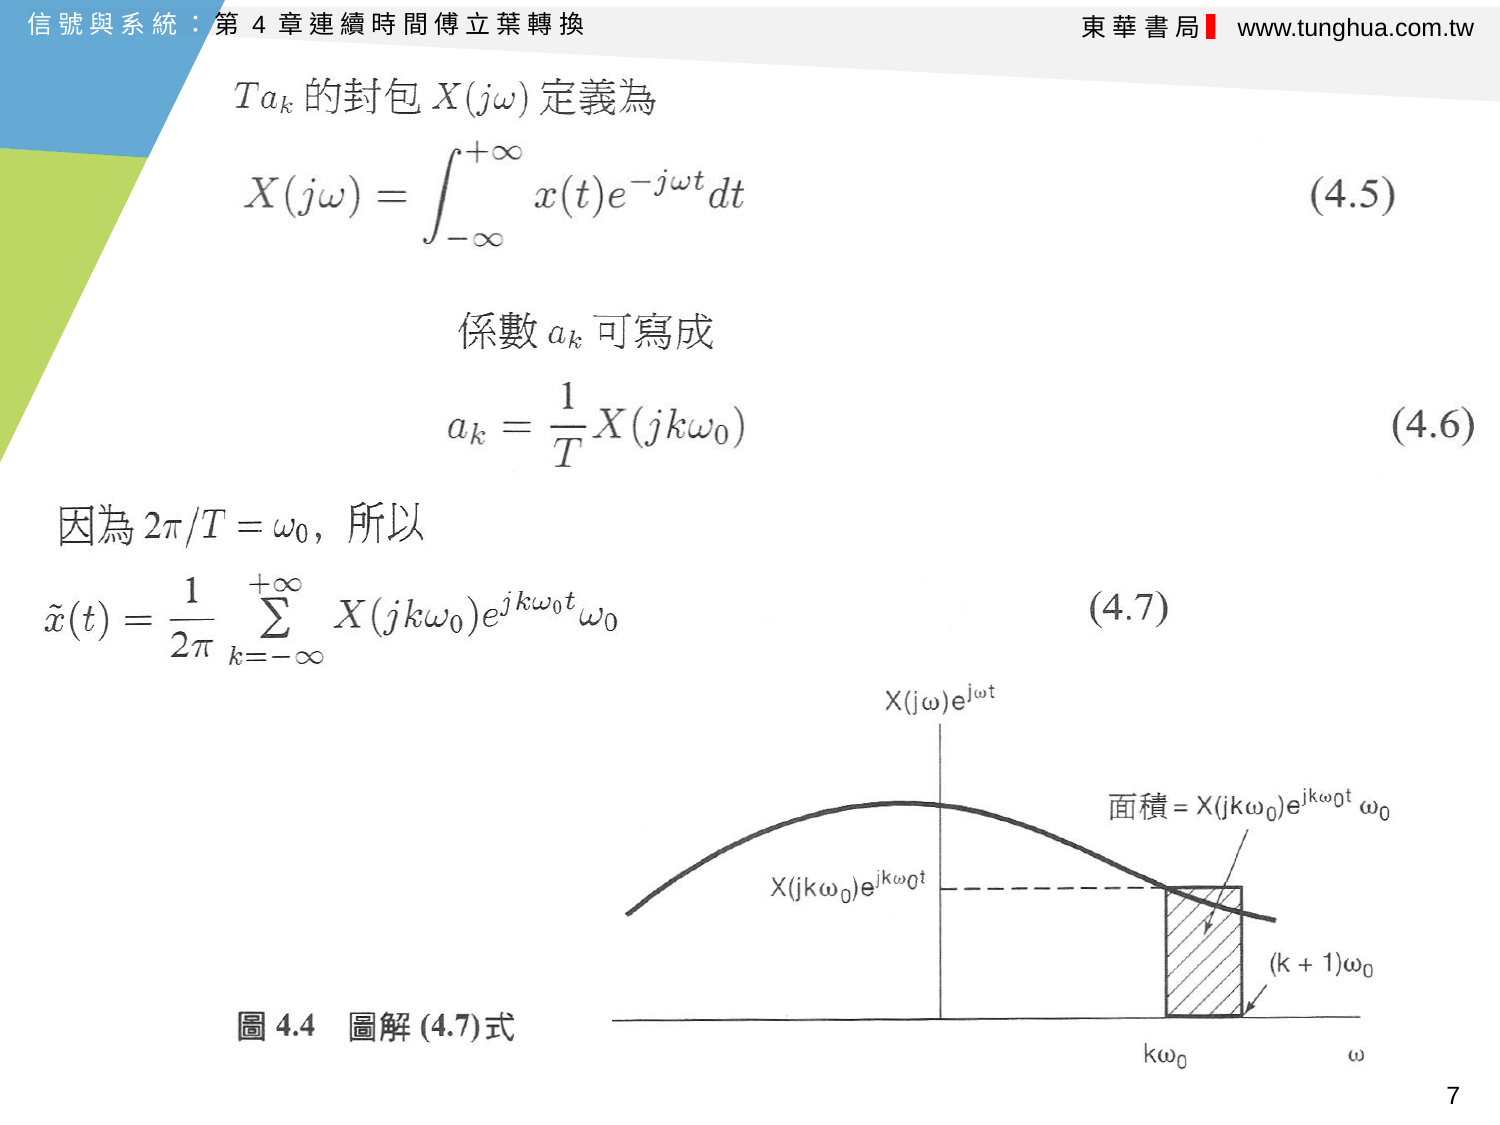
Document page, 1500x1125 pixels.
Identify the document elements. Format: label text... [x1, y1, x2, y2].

slide_number 7 [1224, 1072, 1475, 1125]
picture [224, 74, 1408, 270]
picture [224, 999, 526, 1057]
picture [37, 491, 1401, 1079]
picture [437, 299, 726, 371]
picture [437, 374, 1488, 483]
